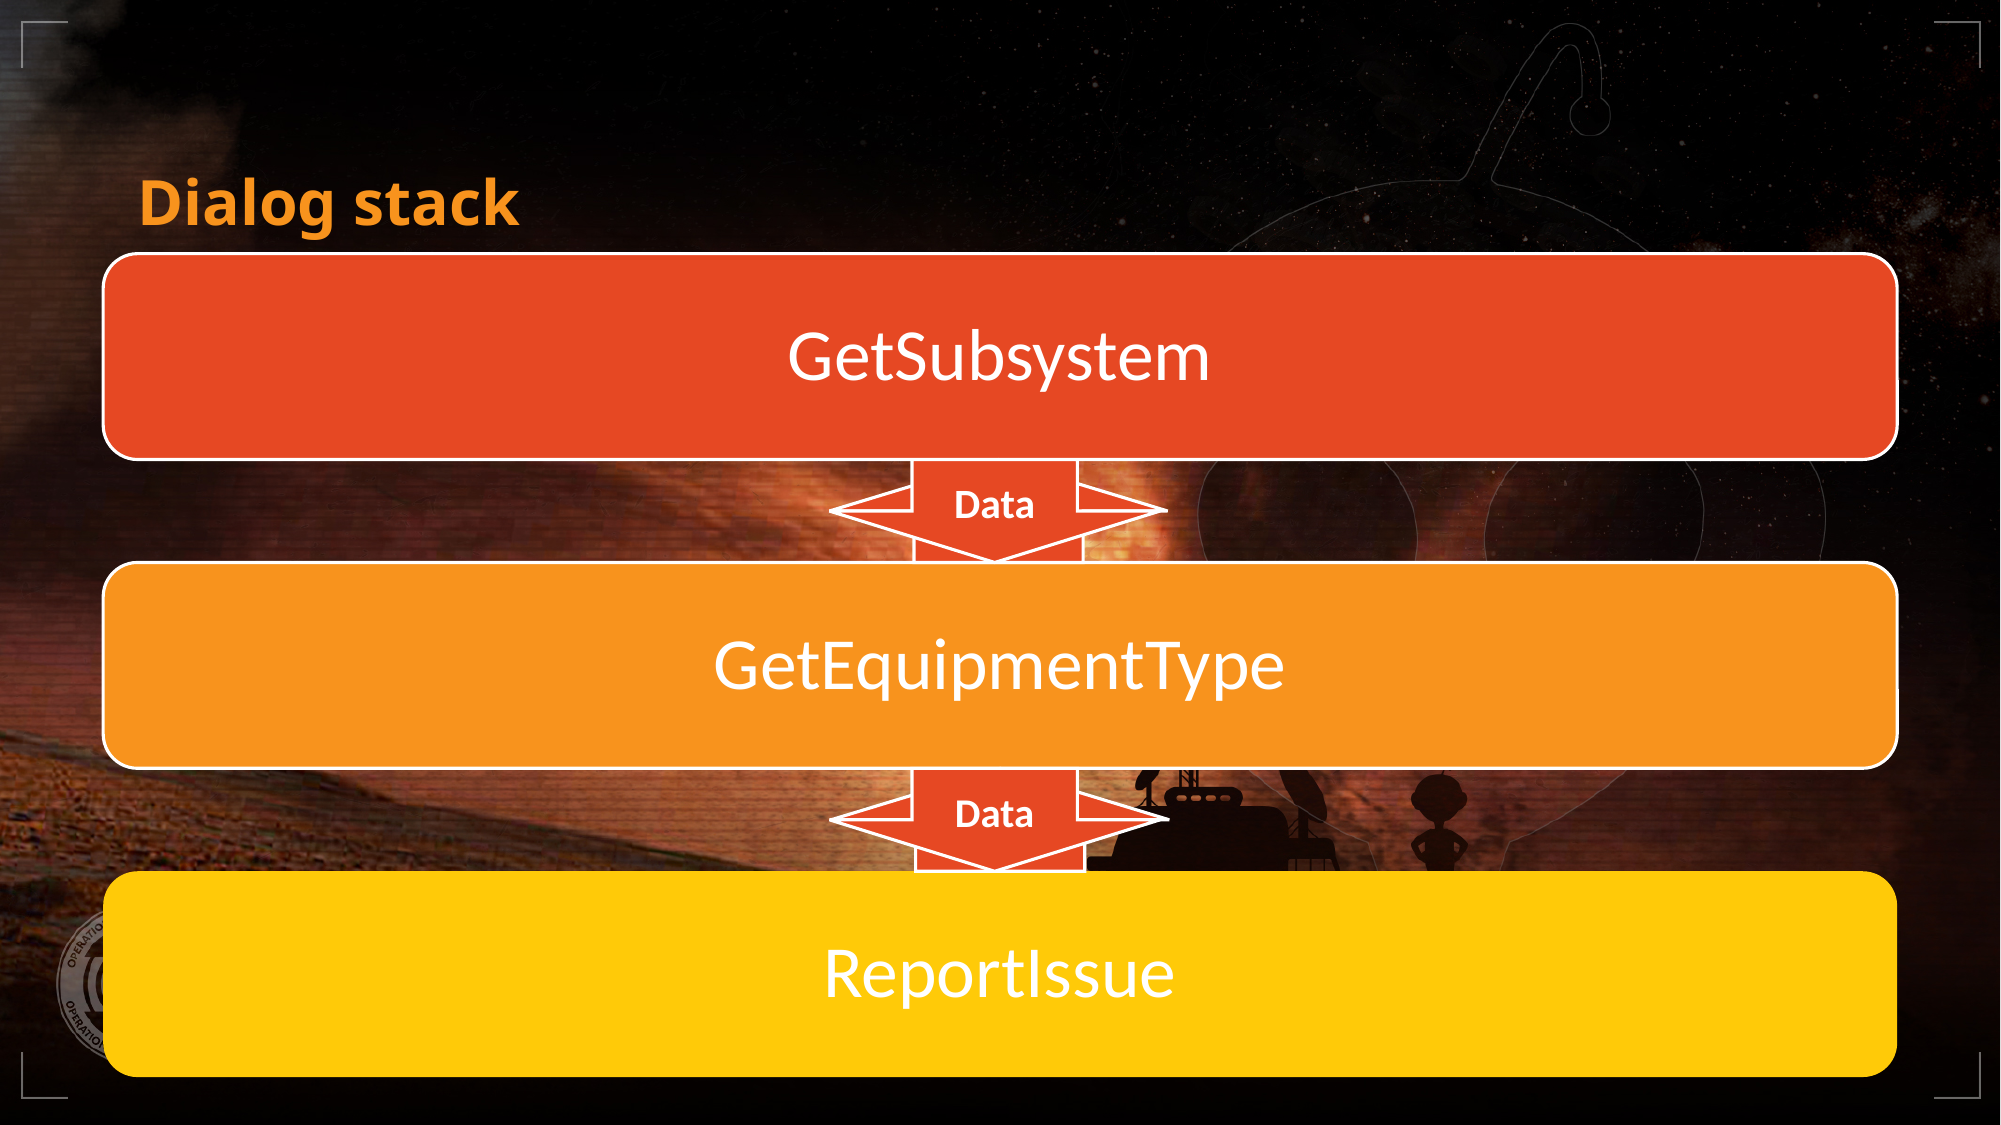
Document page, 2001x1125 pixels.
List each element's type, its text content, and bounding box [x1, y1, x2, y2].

picture [0, 0, 2001, 1125]
text_box [1079, 482, 1169, 513]
title Dialog stack [137, 171, 1863, 252]
text_box [1079, 790, 1170, 822]
text_box ReportIssue [102, 870, 1898, 1078]
text_box Data [828, 458, 1161, 565]
text_box GetEquipmentType [101, 560, 1899, 770]
text_box [996, 537, 1085, 565]
text_box [912, 539, 994, 565]
text_box GetSubsystem [101, 252, 1899, 462]
text_box [830, 484, 910, 509]
text_box Data [828, 766, 1161, 873]
text_box [998, 845, 1087, 873]
text_box [914, 849, 991, 873]
text_box [831, 794, 910, 818]
